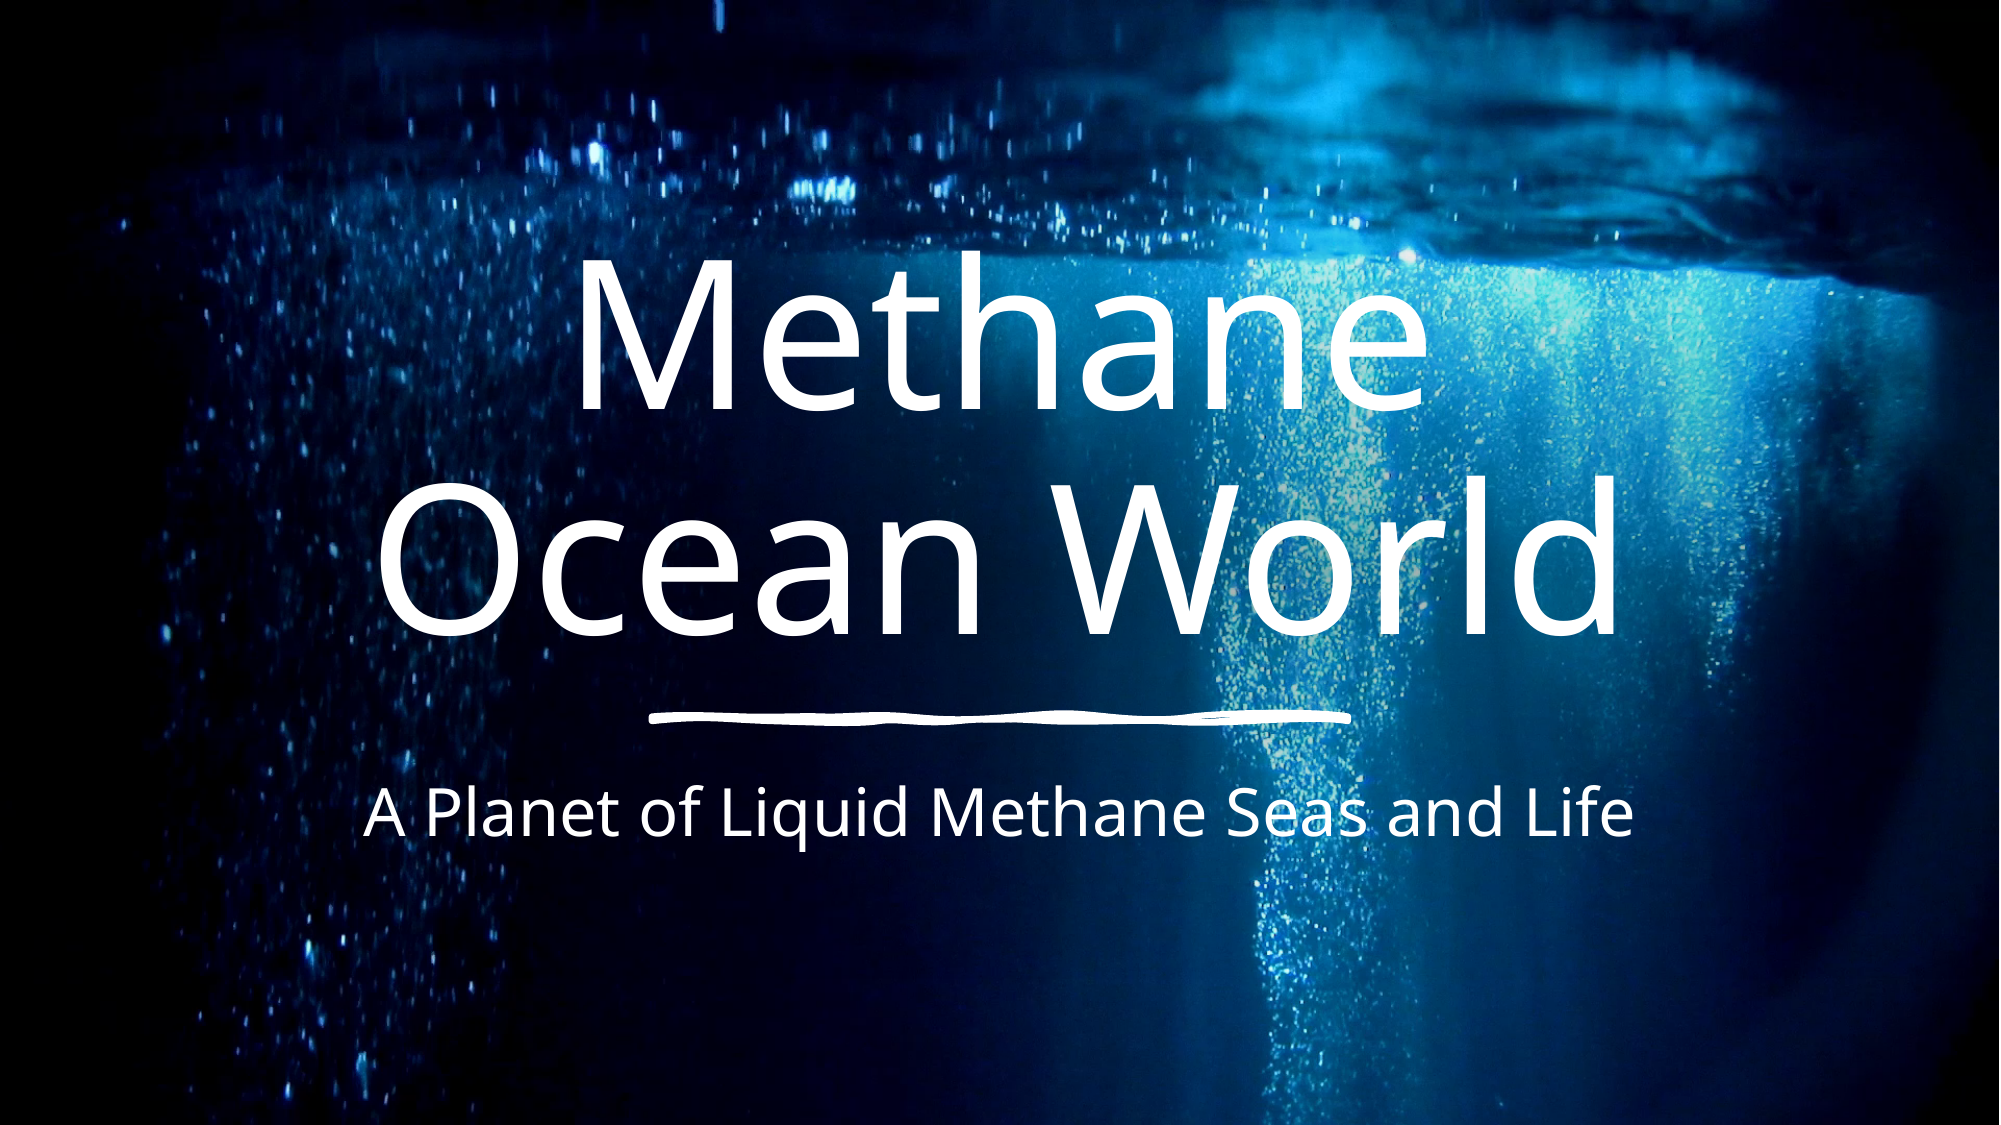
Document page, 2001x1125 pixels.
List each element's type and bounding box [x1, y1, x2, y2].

text_box [0, 0, 1999, 1125]
